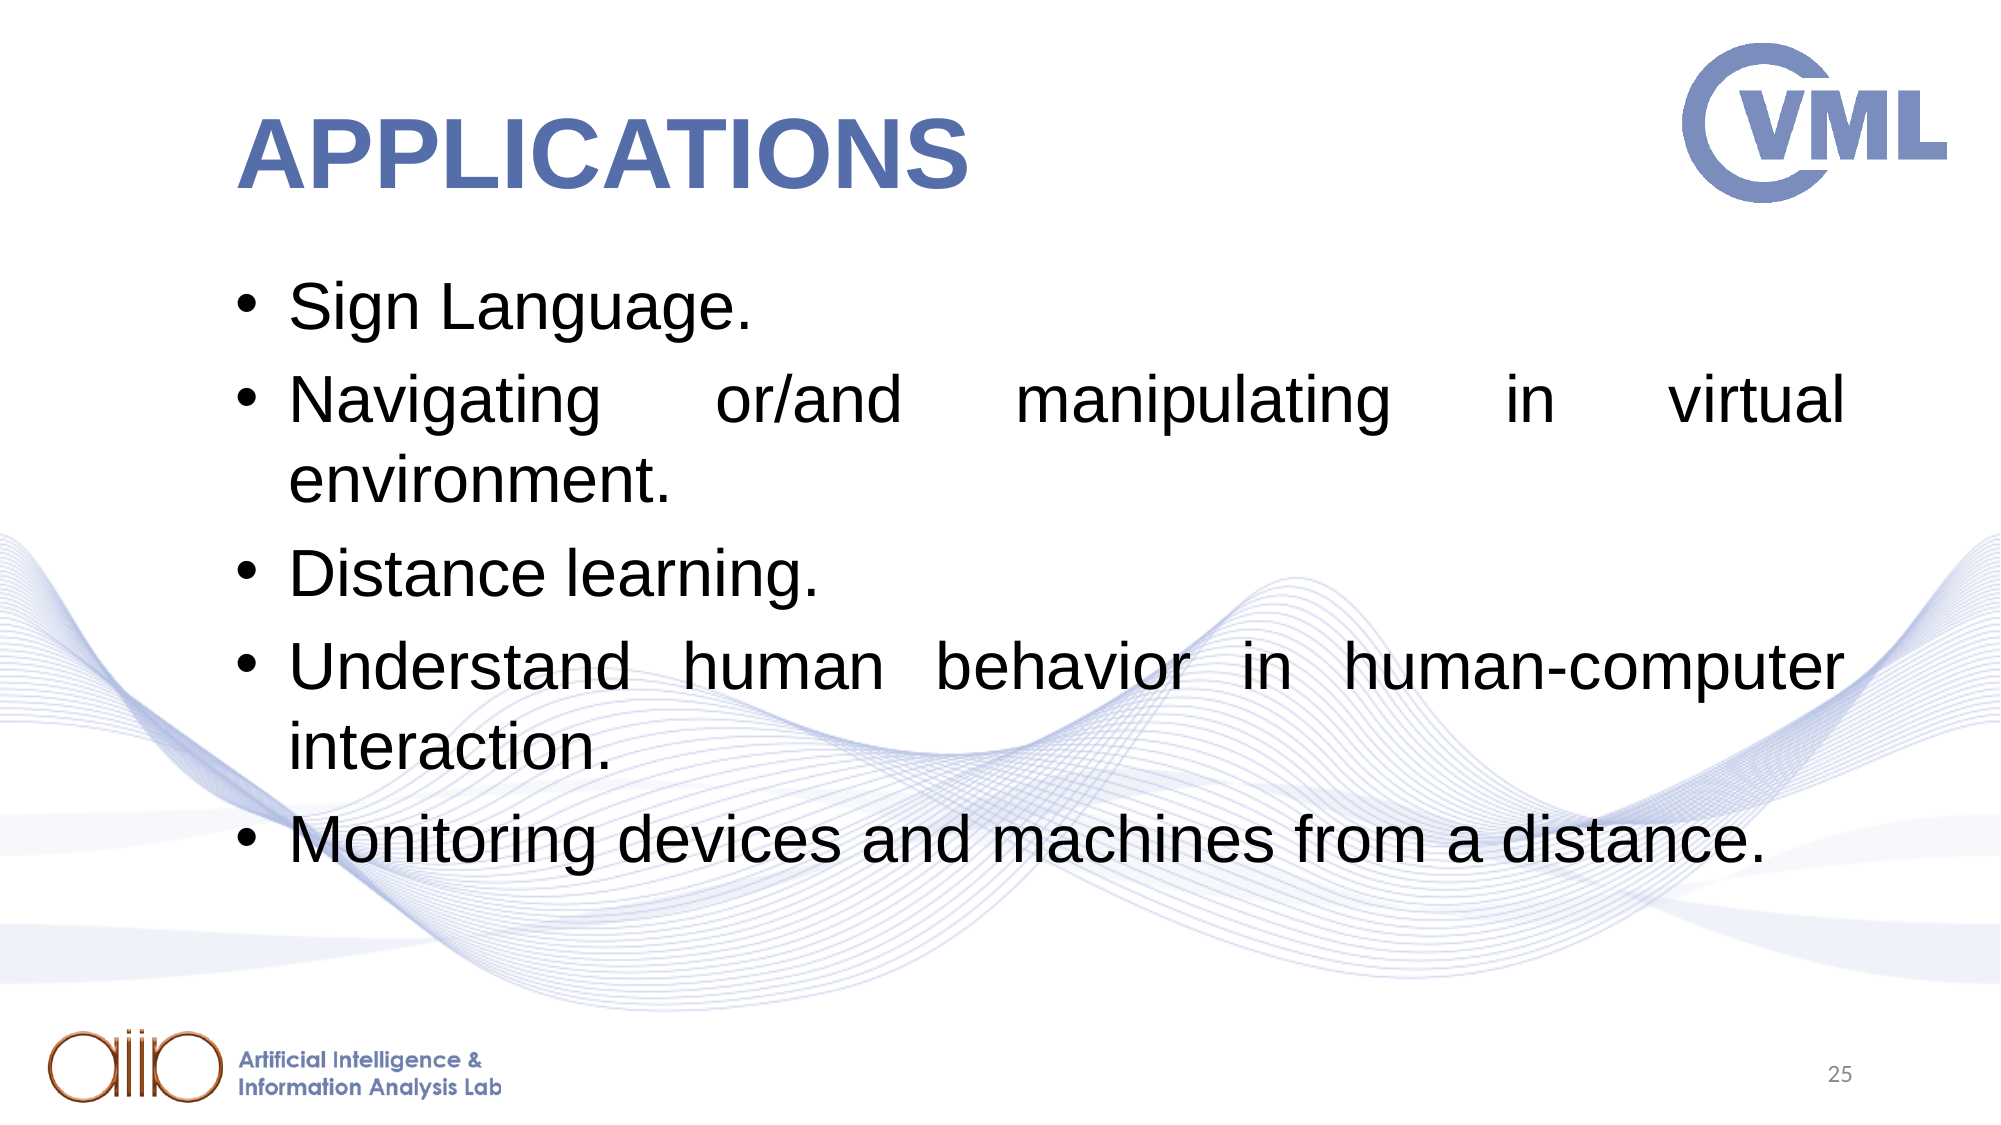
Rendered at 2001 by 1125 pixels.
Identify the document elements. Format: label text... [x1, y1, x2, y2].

title APPLICATIONS [220, 66, 1455, 232]
picture [1647, 19, 1993, 226]
list Sign Language. Navigating or/and manipulating in virtual environment. Distance learning. Understand human behavior in human-computer interaction. Monitoring devices and machines from a distance. [220, 255, 1863, 941]
slide_number 25 [1401, 1042, 1869, 1103]
picture [43, 1023, 501, 1106]
